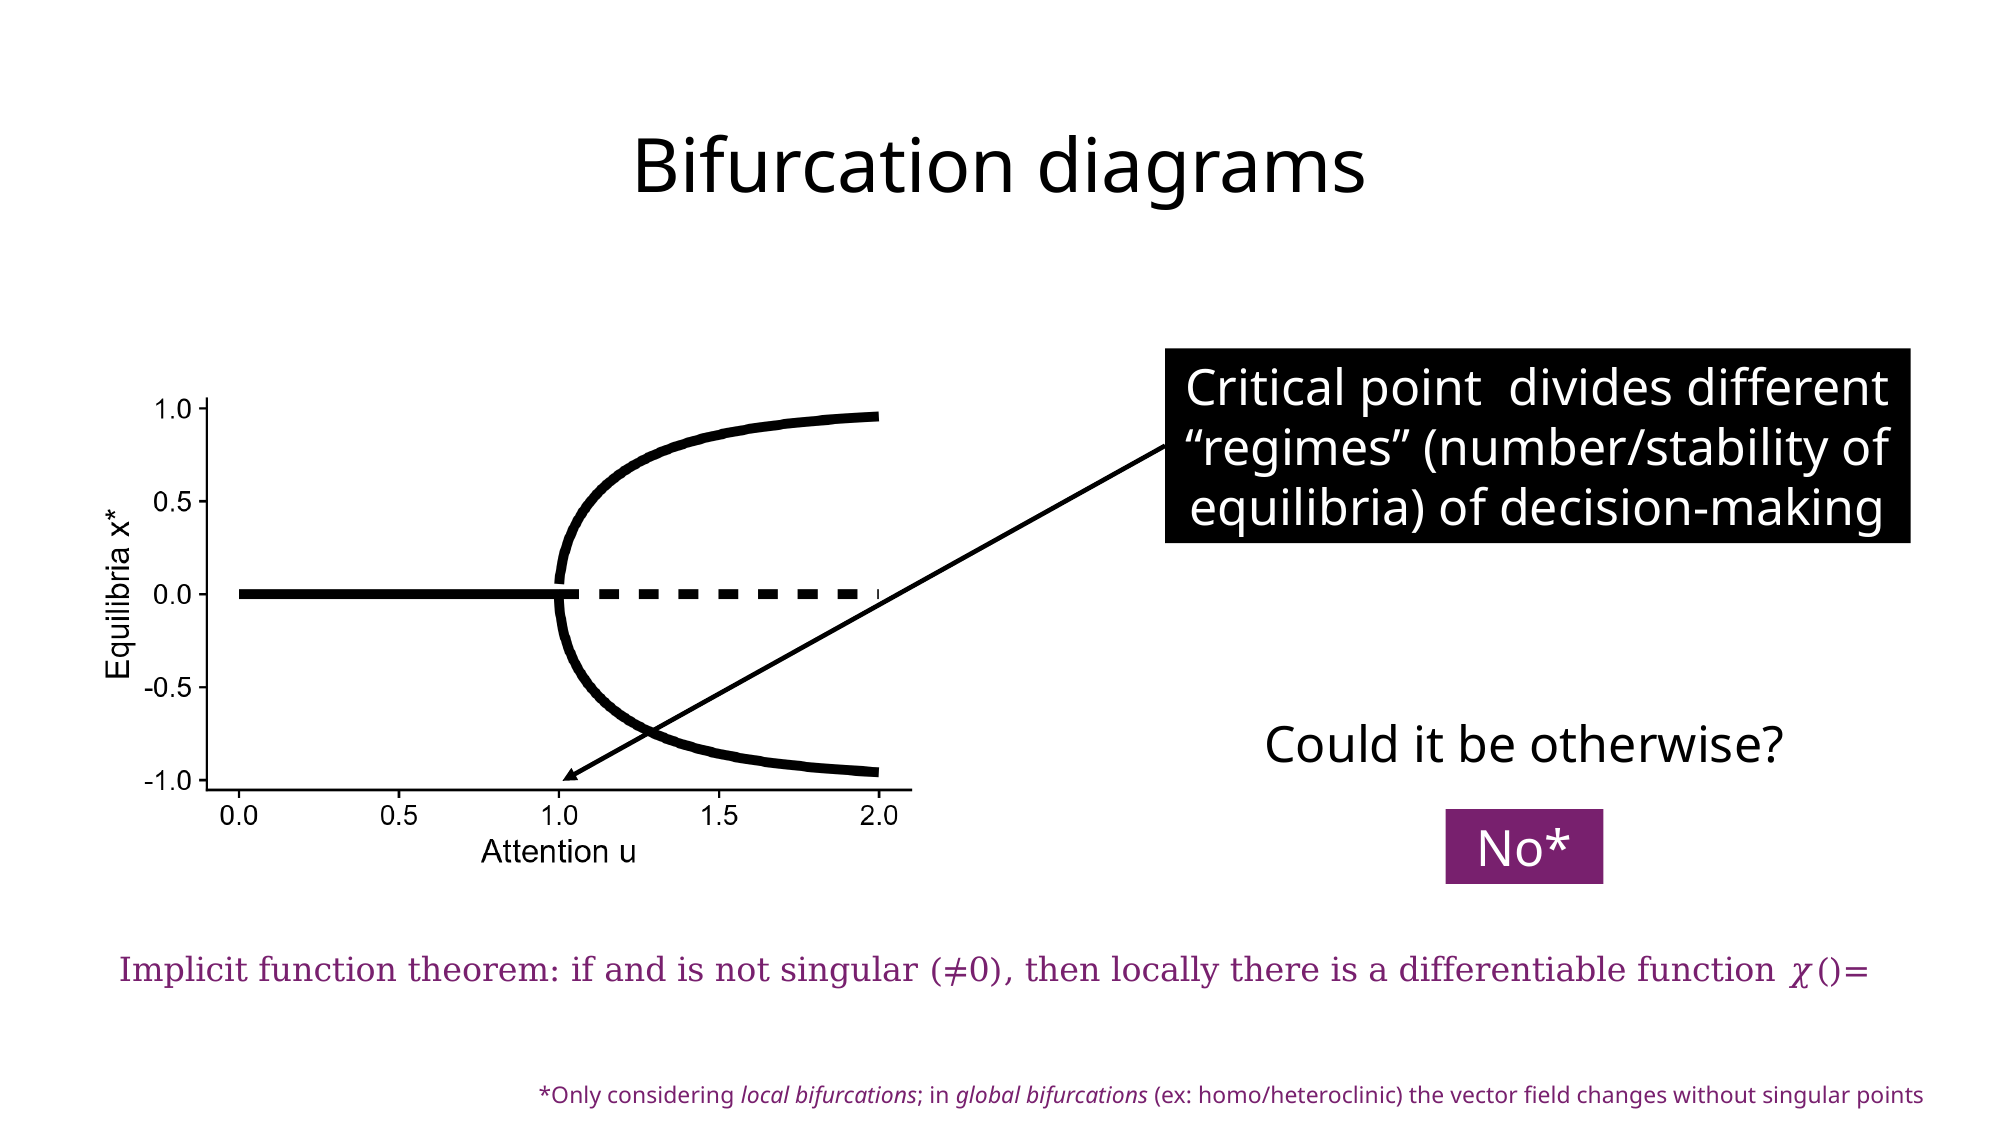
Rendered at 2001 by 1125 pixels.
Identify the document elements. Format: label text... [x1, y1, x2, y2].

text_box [561, 476, 1166, 782]
text_box *Only considering local bifurcations; in global bifurcations (ex: homo/heteroclinic) the vector field changes without singular points [475, 1073, 2000, 1116]
text_box No* [1445, 809, 1604, 884]
title Bifurcation diagrams [137, 59, 1863, 278]
picture [88, 382, 927, 886]
text_box Could it be otherwise? [1175, 705, 1874, 780]
